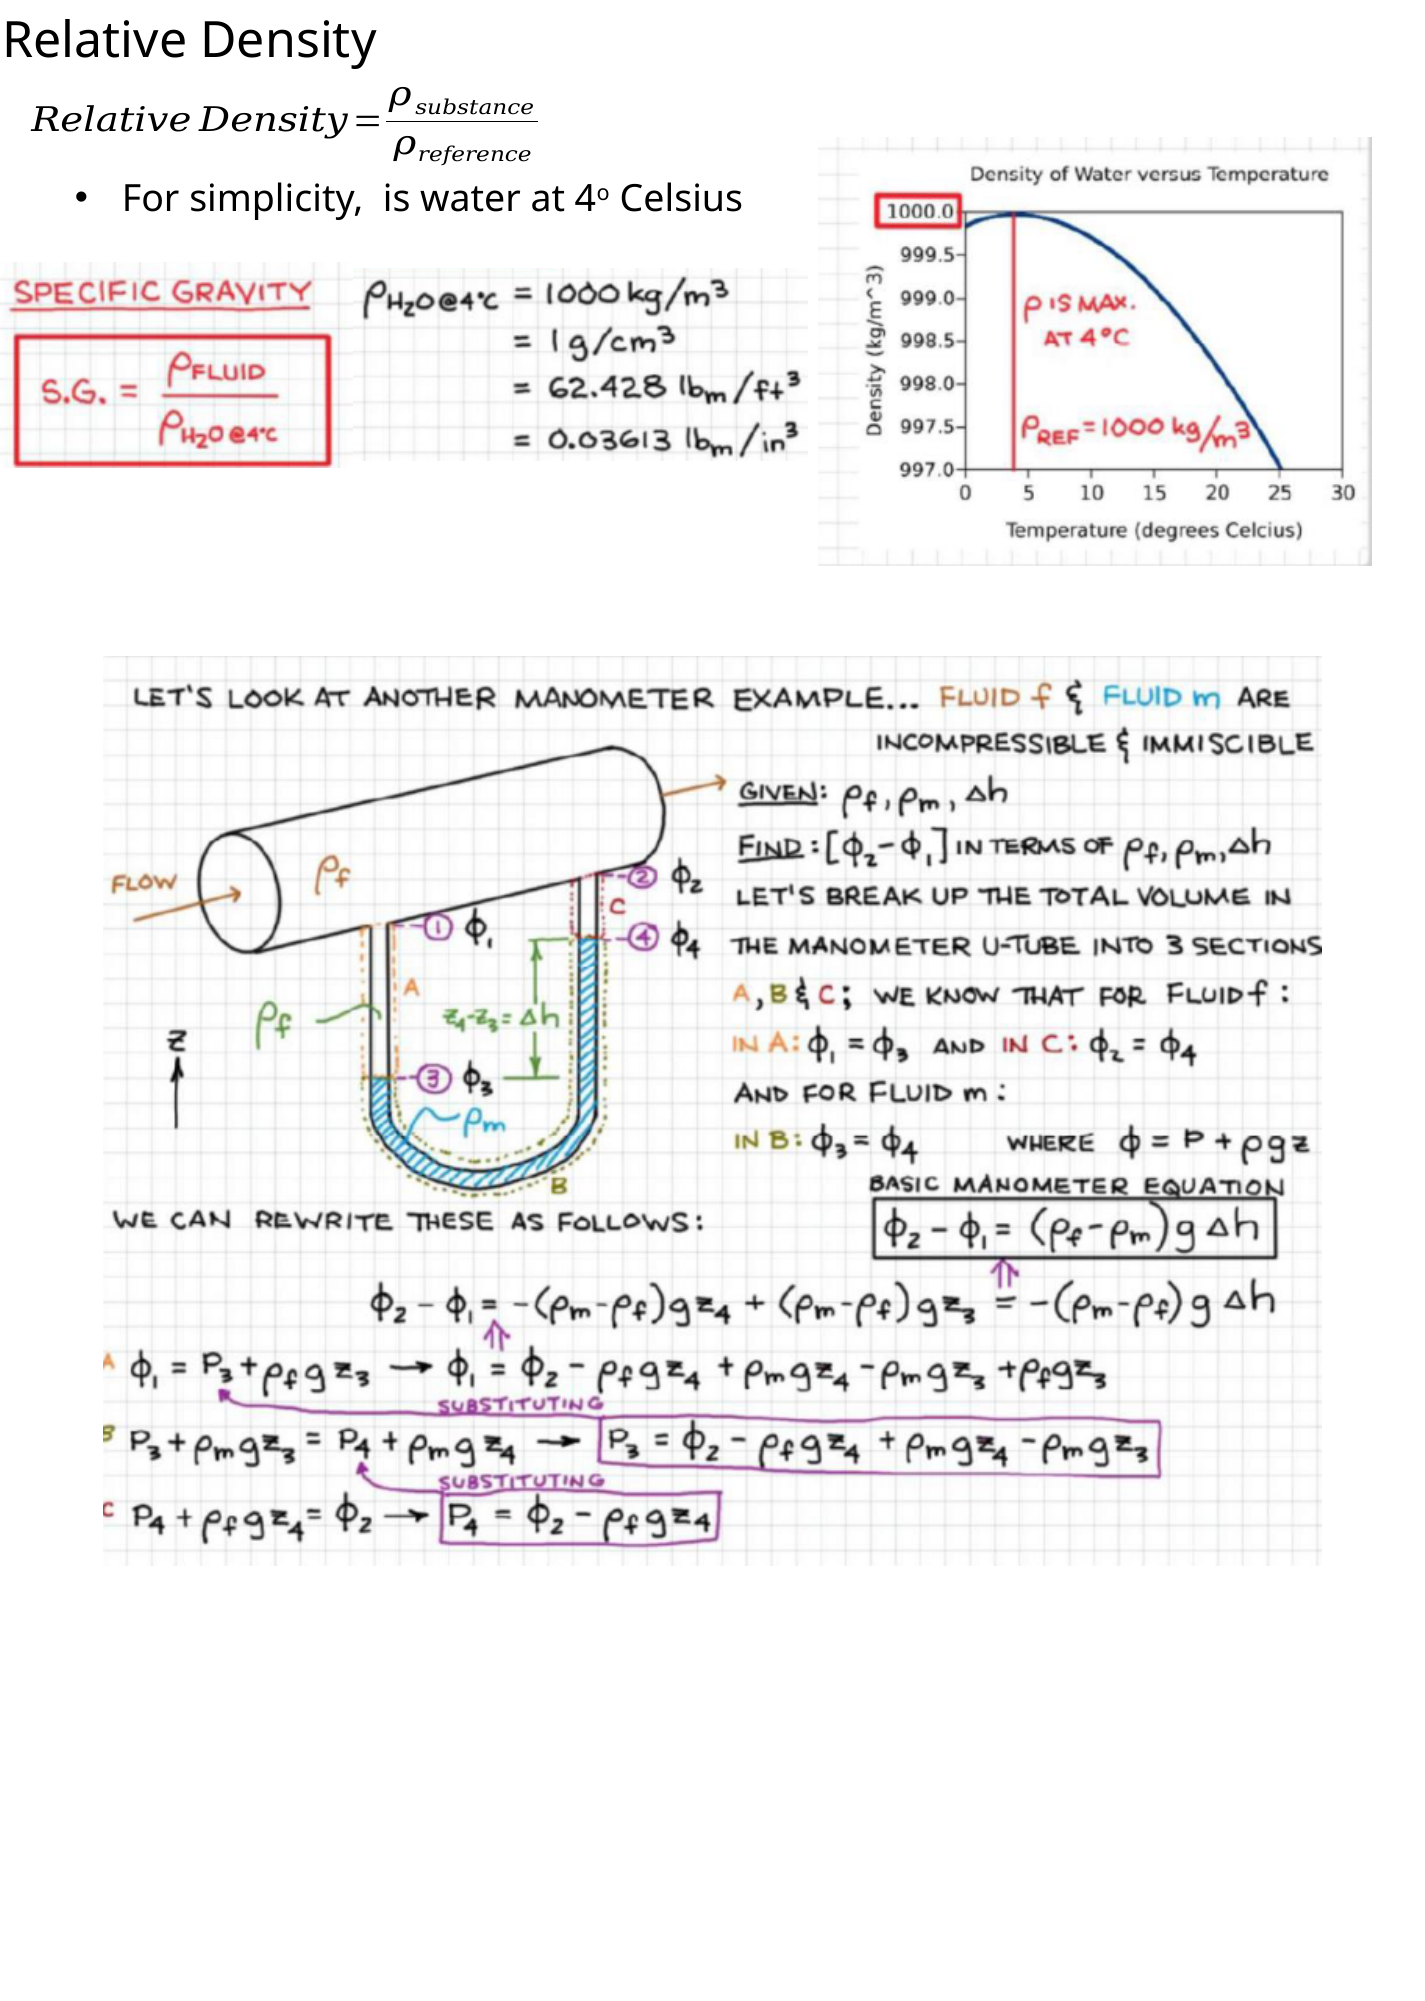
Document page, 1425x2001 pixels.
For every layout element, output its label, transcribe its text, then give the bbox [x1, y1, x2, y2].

text_box Relative Density [0, 0, 392, 75]
picture [0, 262, 809, 468]
picture [102, 655, 1323, 1567]
picture [818, 137, 1373, 567]
